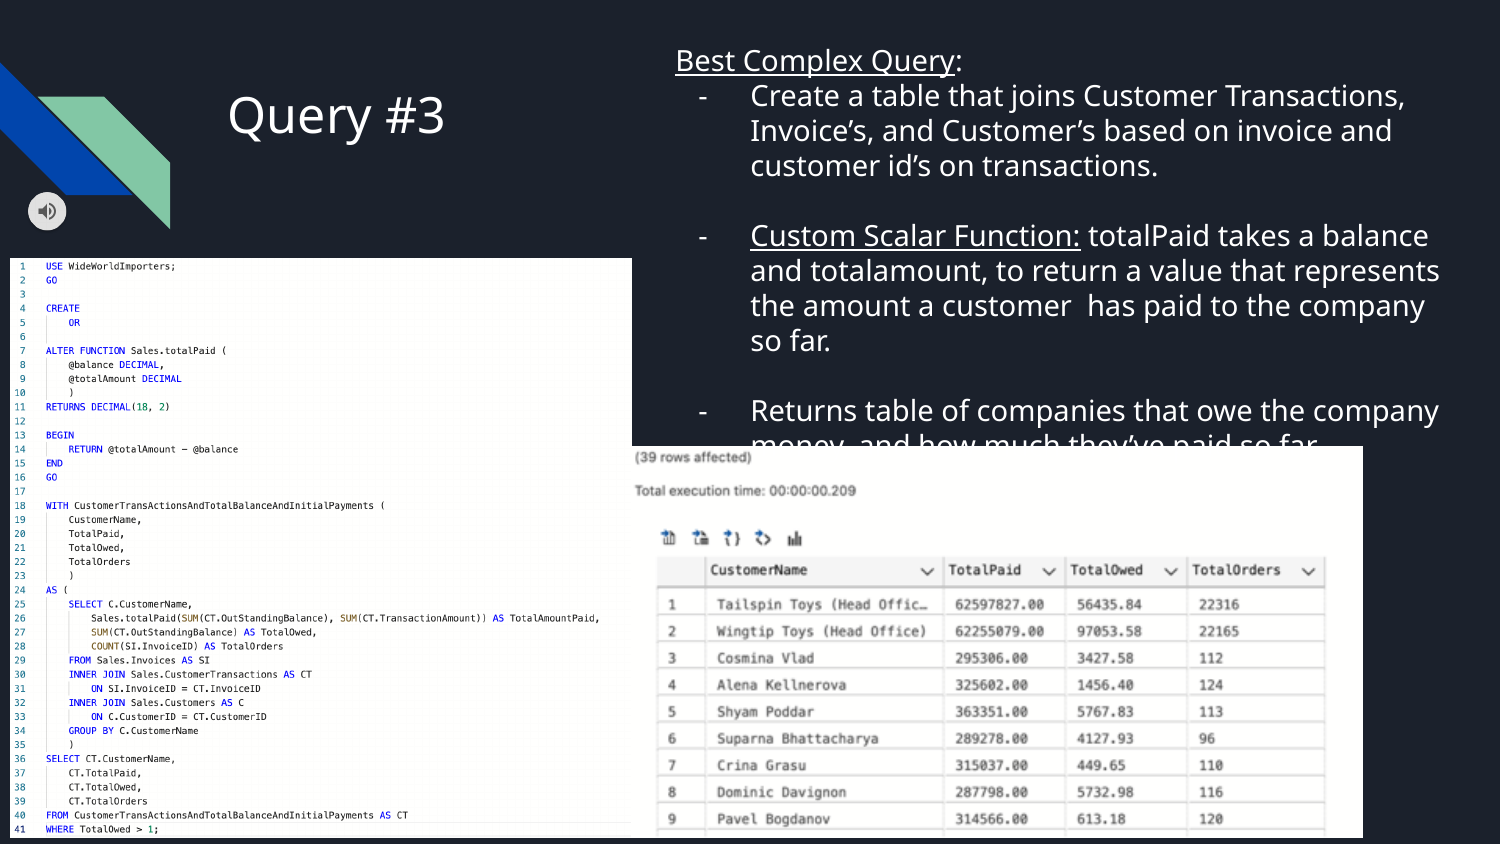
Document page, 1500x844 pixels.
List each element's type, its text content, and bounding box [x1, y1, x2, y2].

title Query #3 [212, 64, 582, 164]
picture [24, 188, 70, 234]
picture [10, 257, 1363, 838]
text_box Best Complex Query: Create a table that joins Customer Transactions, Invoice’s, and Customer’s based on invoice and customer id’s on transactions. Custom Scalar Function: totalPaid takes a balance and totalamount, to return a value that represents the amount a customer has paid to the company so far. Returns table of companies that owe the company money, and how much they’ve paid so far [660, 27, 1469, 478]
